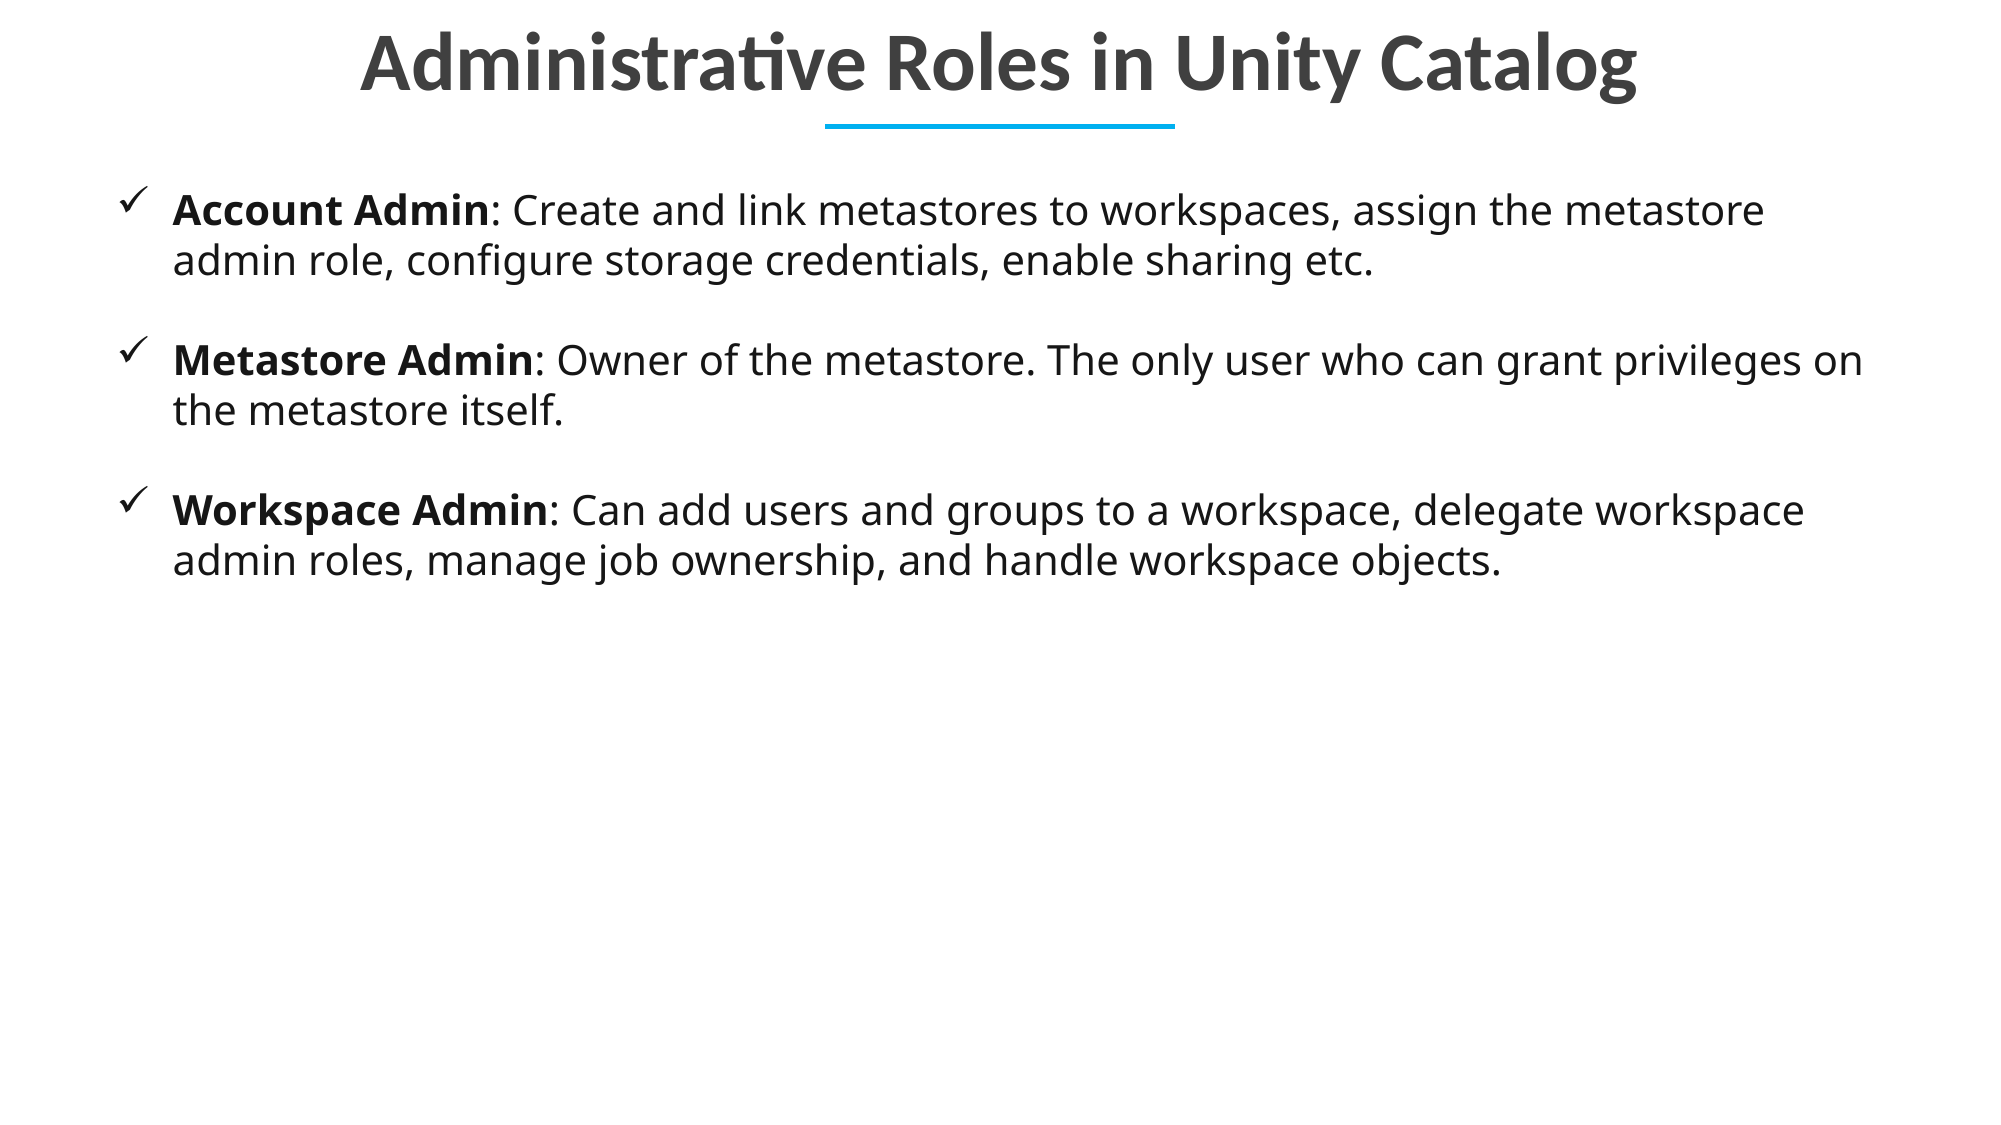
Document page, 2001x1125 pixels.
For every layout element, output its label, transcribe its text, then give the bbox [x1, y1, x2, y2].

text_box Administrative Roles in Unity Catalog [0, 0, 2000, 115]
text_box Account Admin: Create and link metastores to workspaces, assign the metastore admin role, configure storage credentials, enable sharing etc. Metastore Admin: Owner of the metastore. The only user who can grant privileges on the metastore itself. Workspace Admin: Can add users and groups to a workspace, delegate workspace admin roles, manage job ownership, and handle workspace objects. [101, 176, 1892, 591]
